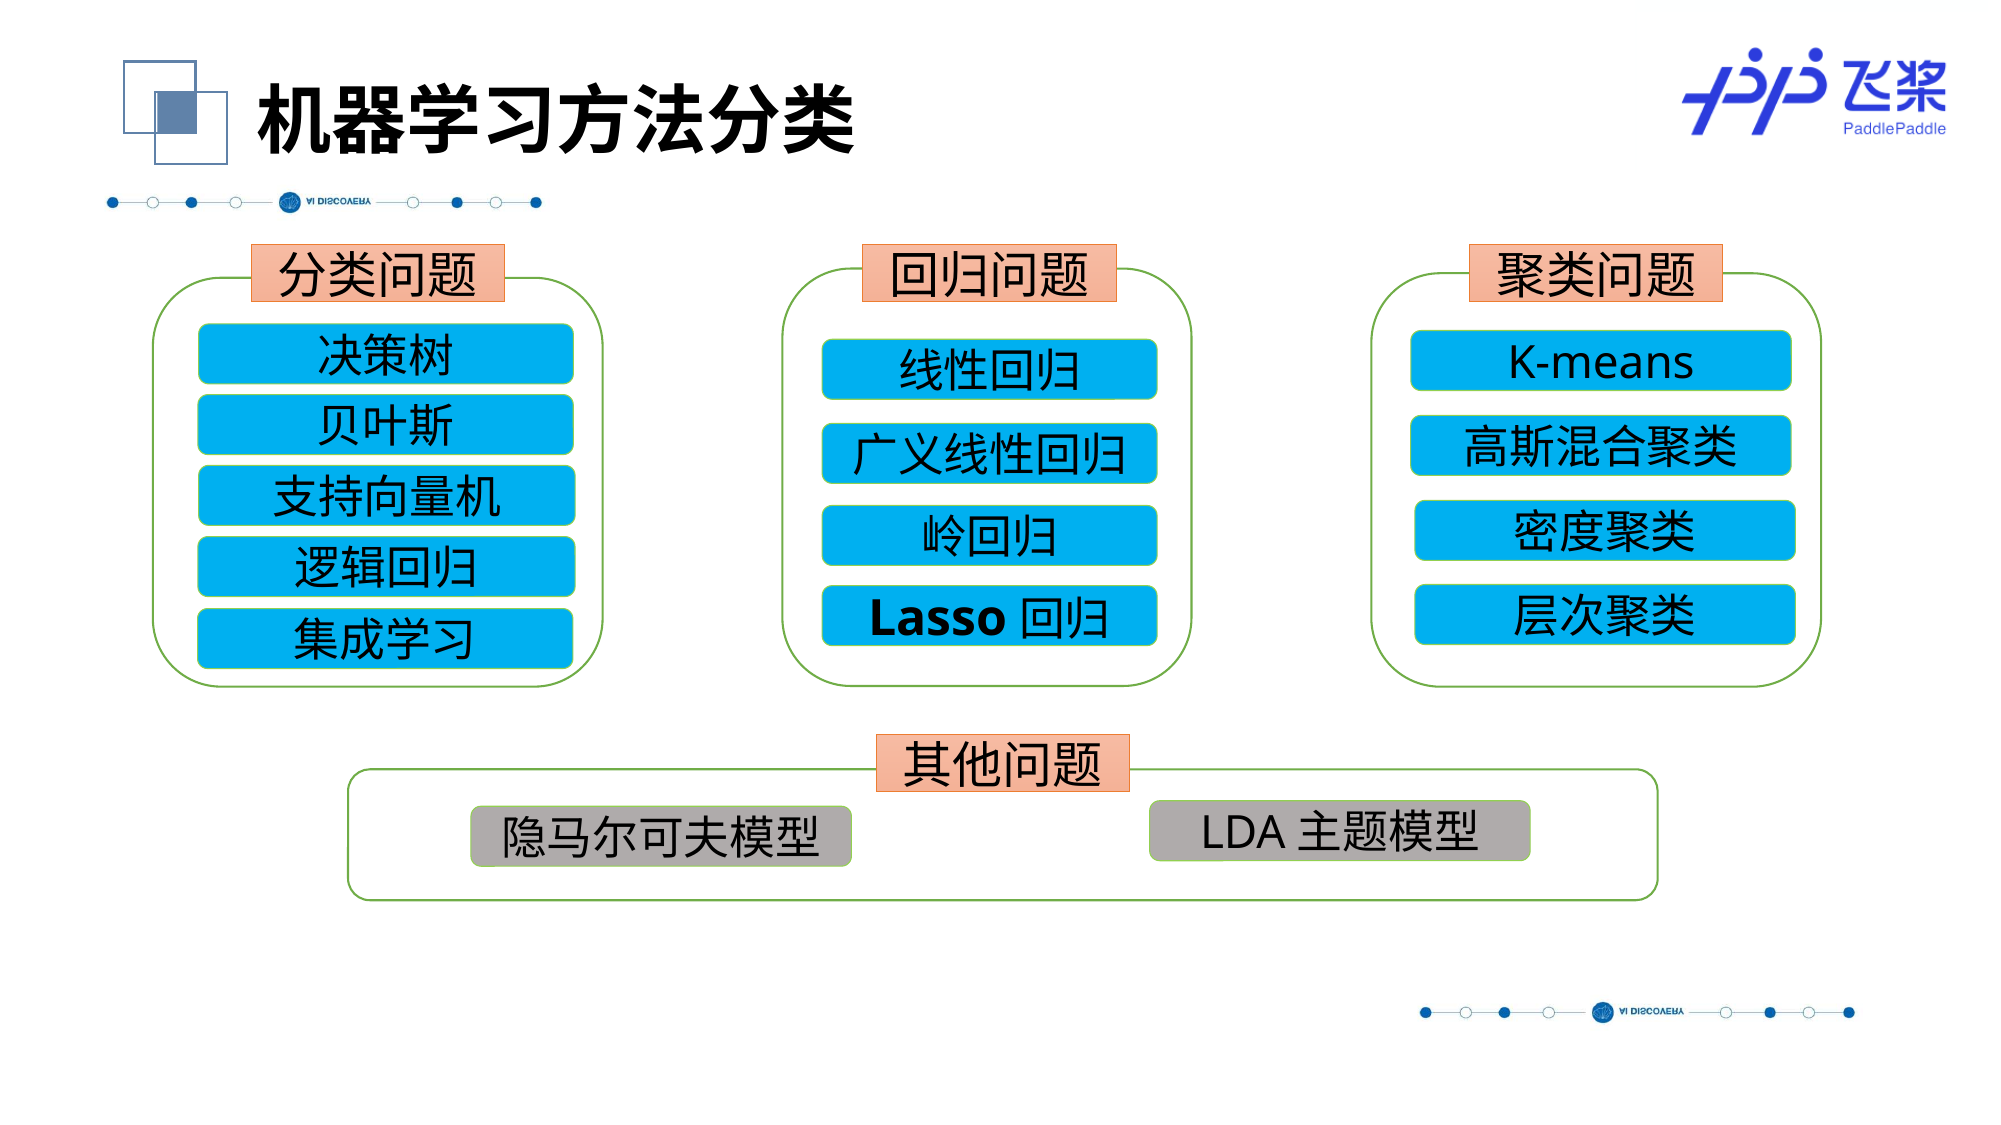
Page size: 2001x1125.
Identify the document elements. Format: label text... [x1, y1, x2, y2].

text_box 其他问题 [876, 734, 1130, 792]
text_box [151, 276, 604, 688]
text_box 岭回归 [821, 504, 1158, 566]
picture [1635, 0, 1988, 173]
text_box 广义线性回归 [821, 422, 1158, 484]
text_box 回归问题 [862, 244, 1117, 302]
text_box [1370, 272, 1823, 688]
text_box 分类问题 [251, 244, 505, 302]
text_box 聚类问题 [1469, 244, 1723, 302]
text_box 层次聚类 [1414, 583, 1796, 646]
text_box [781, 267, 1193, 688]
text_box 机器学习方法分类 [242, 65, 877, 171]
picture [1408, 990, 1863, 1039]
text_box [346, 768, 1659, 902]
picture [95, 180, 550, 229]
text_box Lasso回归 [821, 585, 1158, 647]
